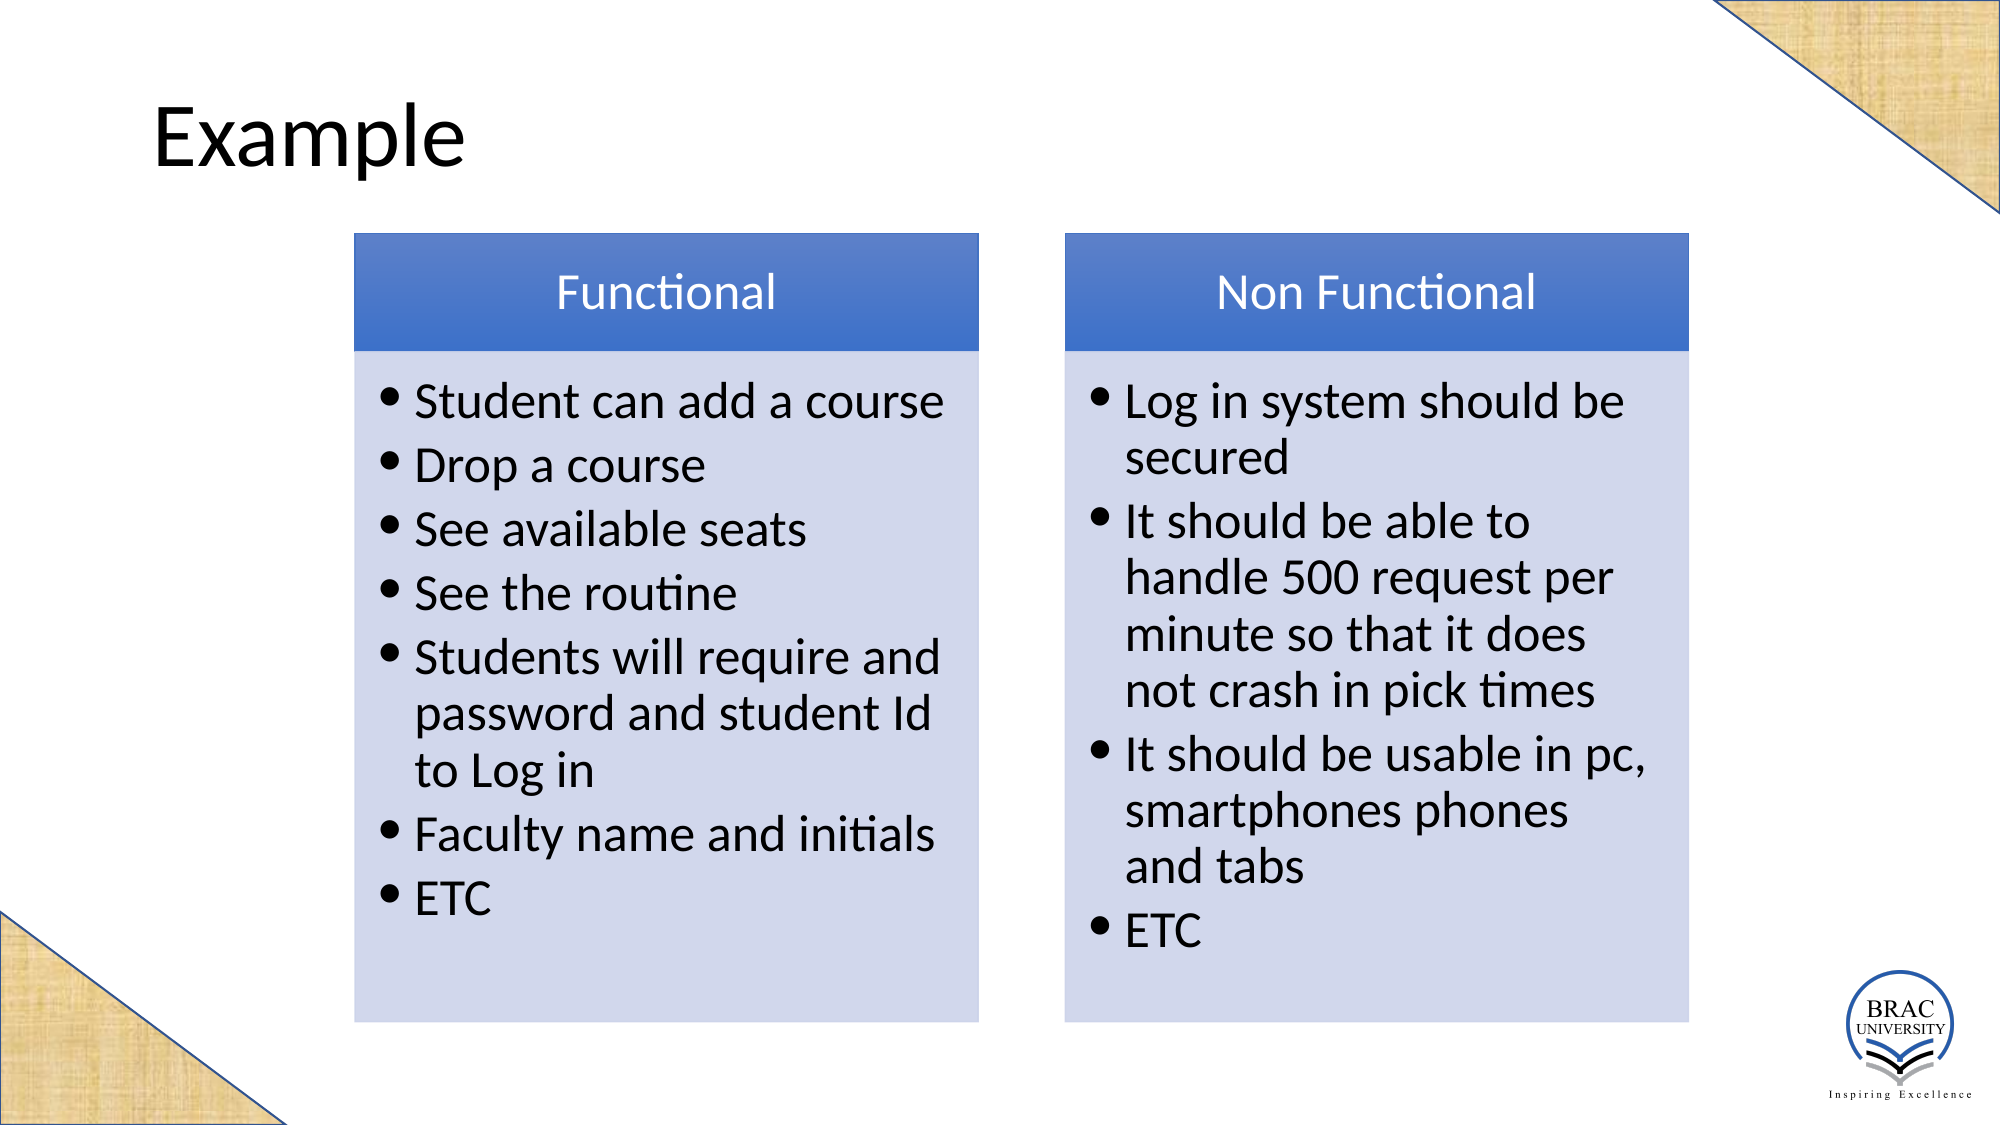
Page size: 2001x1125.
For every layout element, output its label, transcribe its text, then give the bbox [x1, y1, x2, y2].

text_box [0, 911, 286, 1125]
picture [1829, 970, 1971, 1100]
text_box [1714, 0, 2000, 214]
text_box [354, 233, 1689, 1022]
list [147, 213, 1108, 1059]
title Example [137, 59, 1863, 214]
